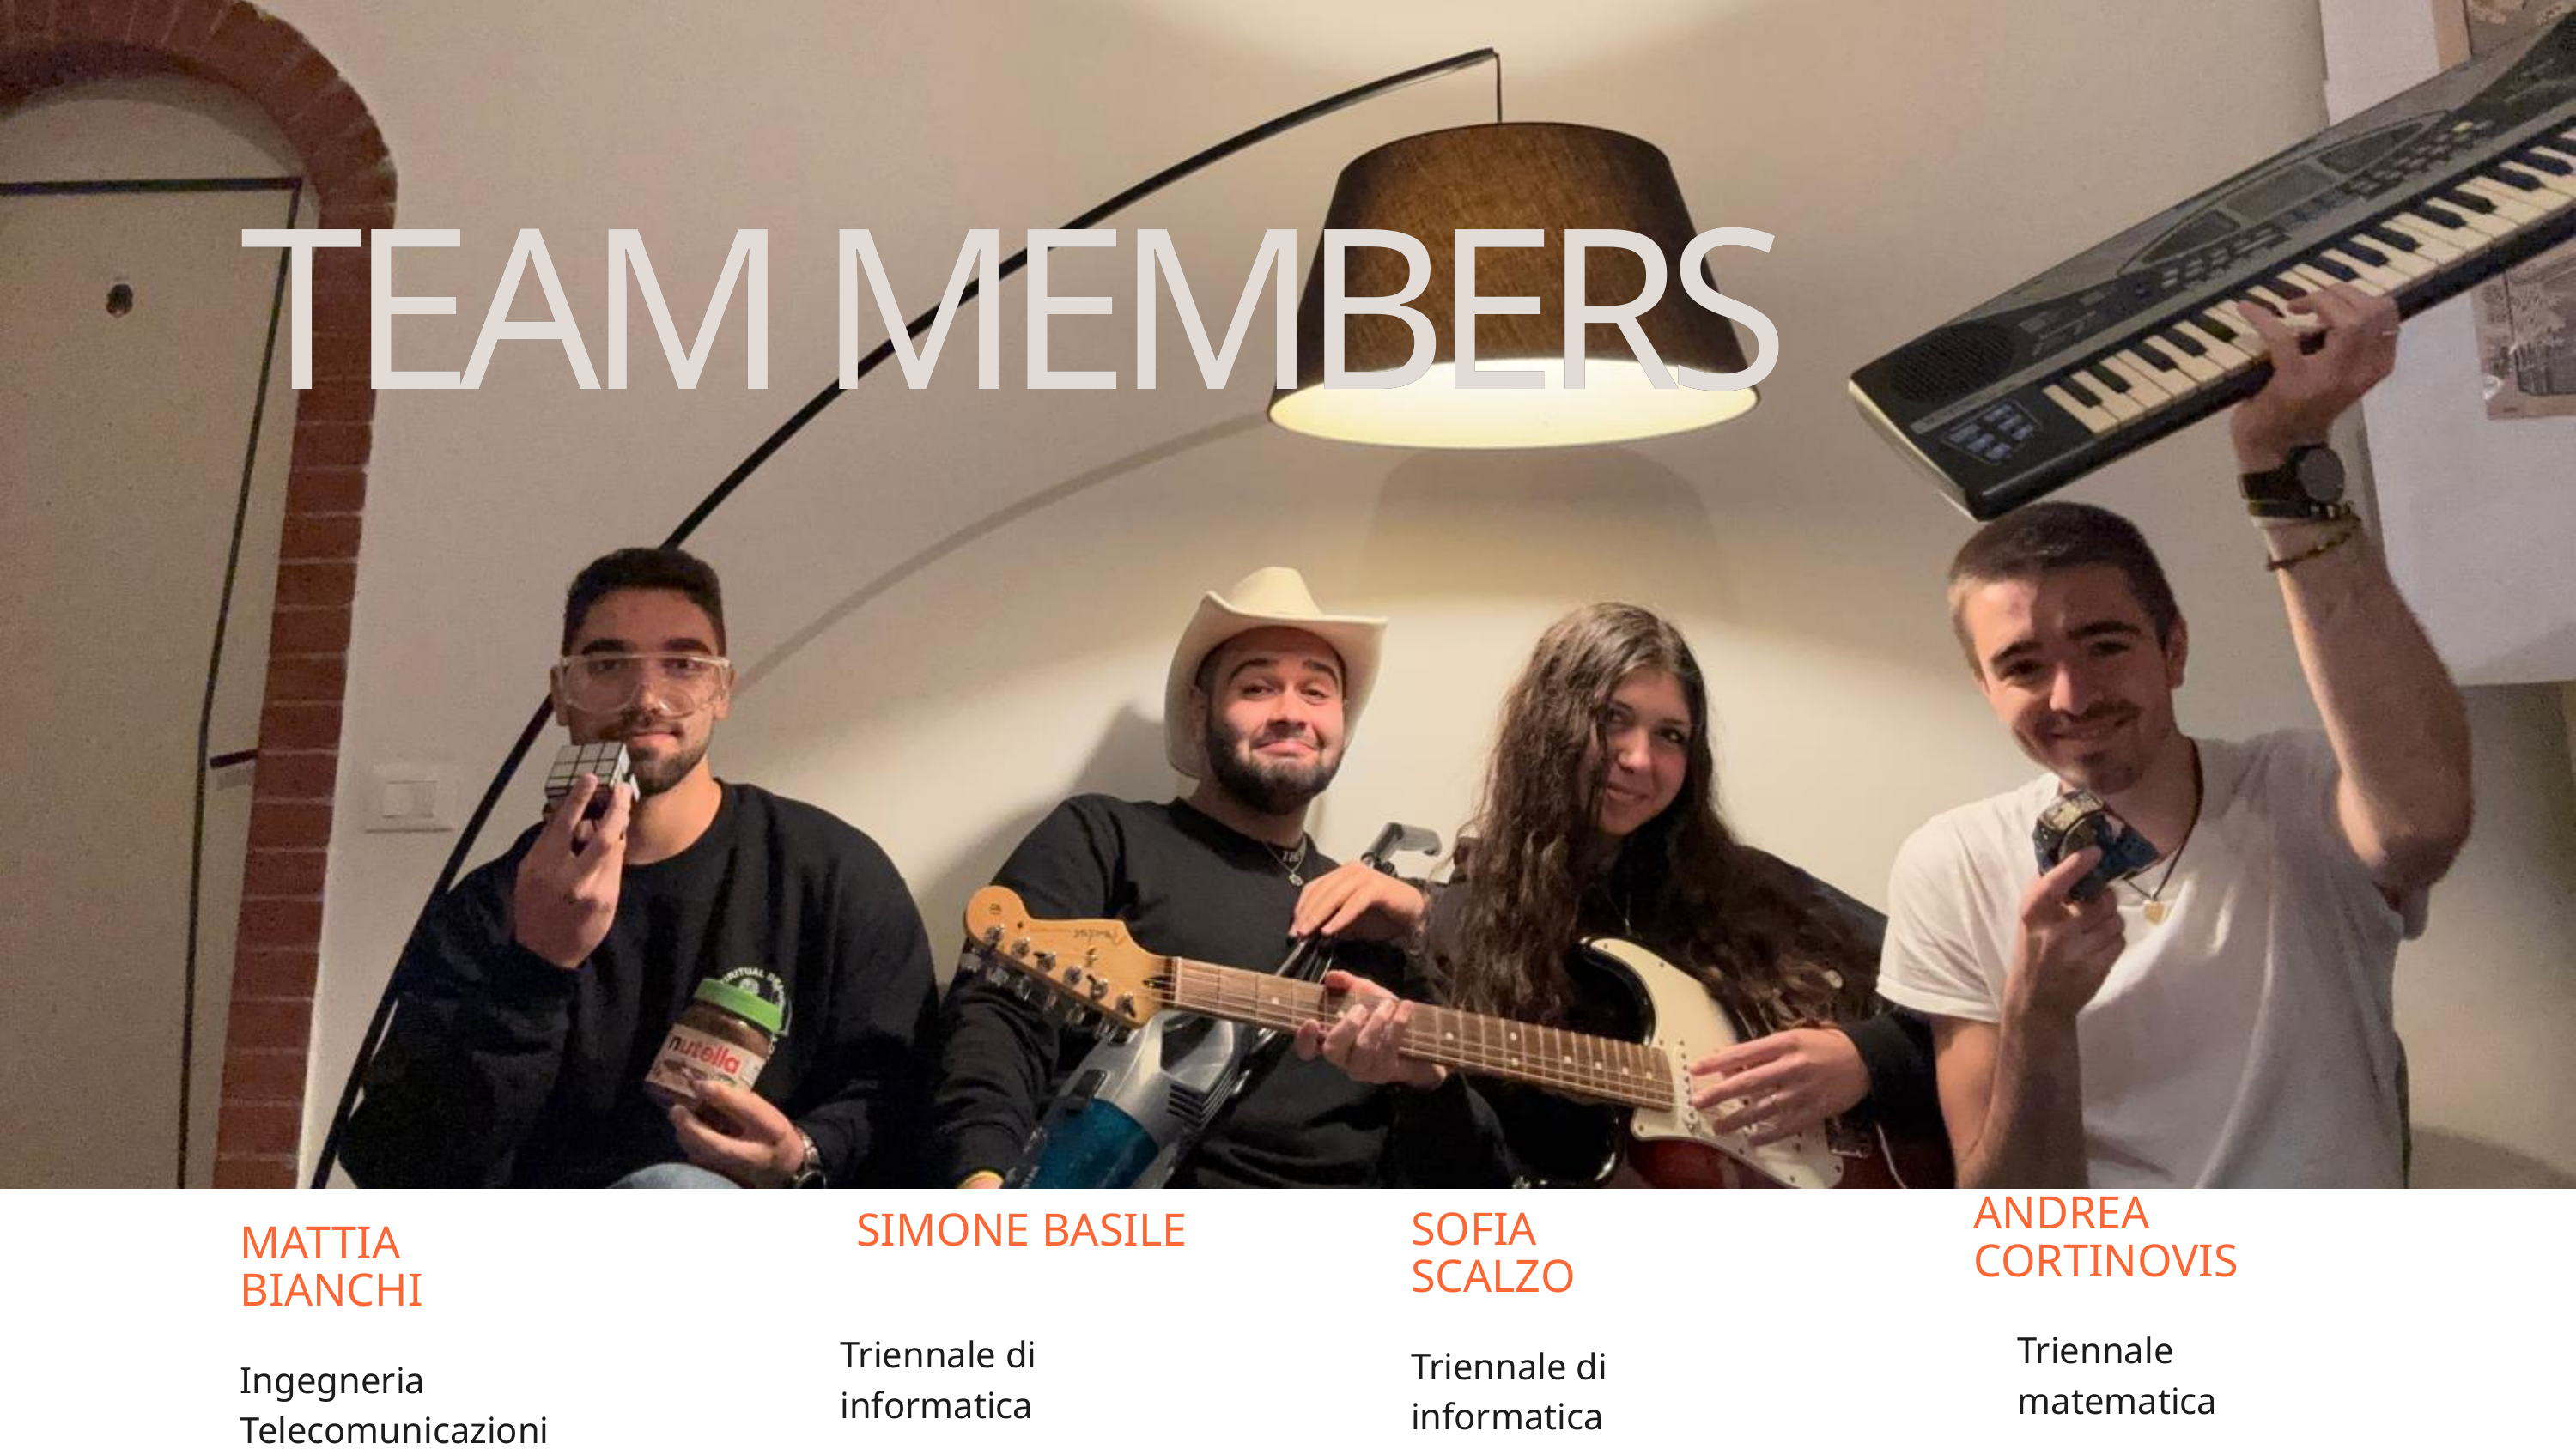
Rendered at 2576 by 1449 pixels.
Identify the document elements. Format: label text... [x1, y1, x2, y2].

text_box [0, 0, 2576, 1189]
text_box Triennale di informatica [840, 1325, 1127, 1426]
text_box SIMONE BASILE [856, 1206, 1224, 1255]
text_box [1410, 1203, 1787, 1435]
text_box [240, 1217, 623, 1449]
text_box TEAM MEMBERS [240, 251, 2206, 435]
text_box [1973, 1187, 2336, 1420]
